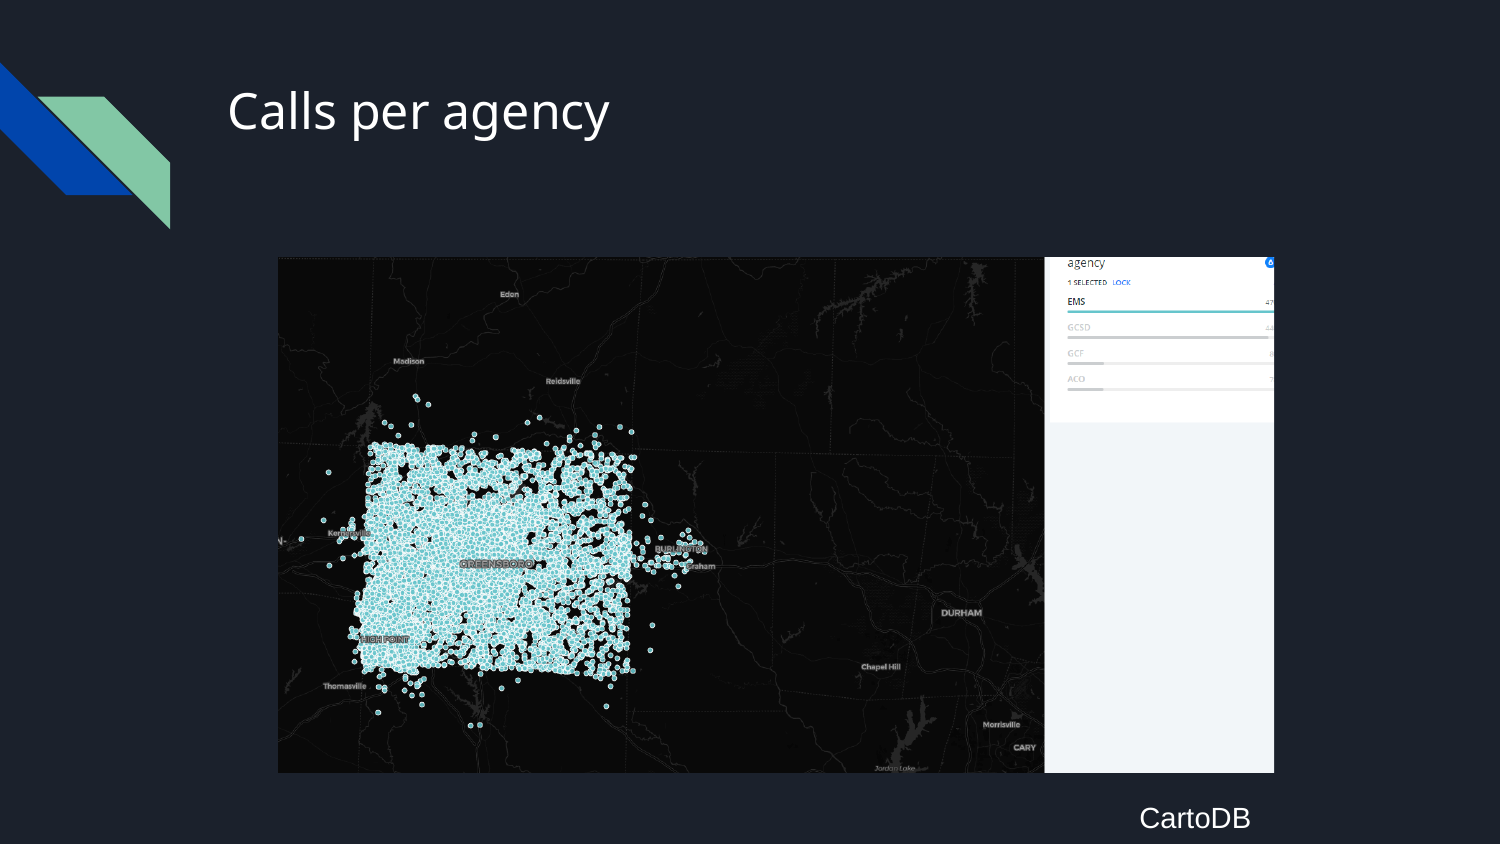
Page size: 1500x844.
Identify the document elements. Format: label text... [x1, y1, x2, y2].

text_box CartoDB [1124, 784, 1275, 844]
picture [277, 256, 1275, 773]
title Calls per agency [212, 64, 1368, 215]
